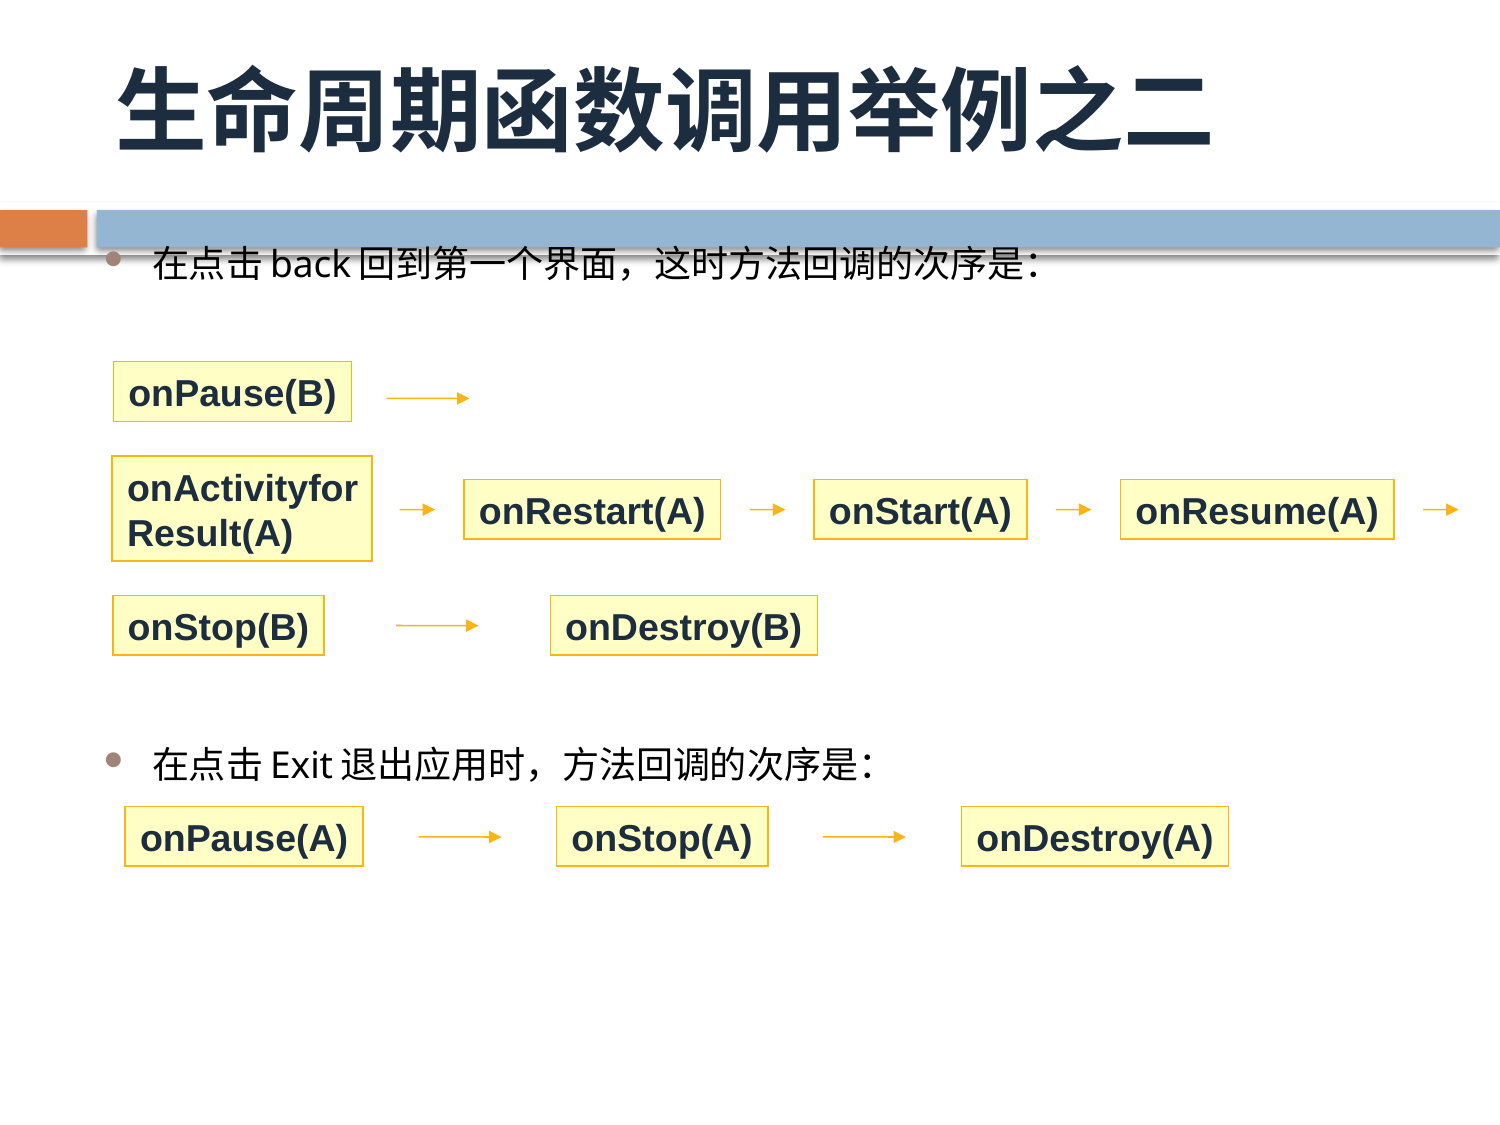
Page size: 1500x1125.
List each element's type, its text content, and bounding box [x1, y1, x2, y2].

text_box [1055, 503, 1092, 516]
text_box [418, 830, 502, 844]
text_box [1423, 503, 1459, 516]
text_box [395, 619, 479, 632]
title 生命周期函数调用举例之二 [100, 37, 1438, 200]
text_box onDestroy(A) [961, 806, 1229, 867]
text_box onStop(B) [112, 595, 325, 655]
text_box onActivityforResult(A) [112, 456, 373, 561]
text_box onResume(A) [1120, 479, 1394, 540]
text_box [823, 830, 906, 844]
text_box onDestroy(B) [550, 595, 818, 655]
text_box onStop(A) [556, 806, 768, 867]
text_box onStart(A) [814, 479, 1028, 540]
text_box onPause(A) [125, 806, 364, 867]
text_box [749, 503, 786, 516]
text_box onRestart(A) [464, 479, 721, 540]
text_box [399, 503, 436, 516]
list 在点击back回到第一个界面，这时方法回调的次序是： 在点击Exit退出应用时，方法回调的次序是： [41, 220, 1422, 799]
text_box onPause(B) [113, 361, 352, 422]
text_box [386, 392, 470, 405]
